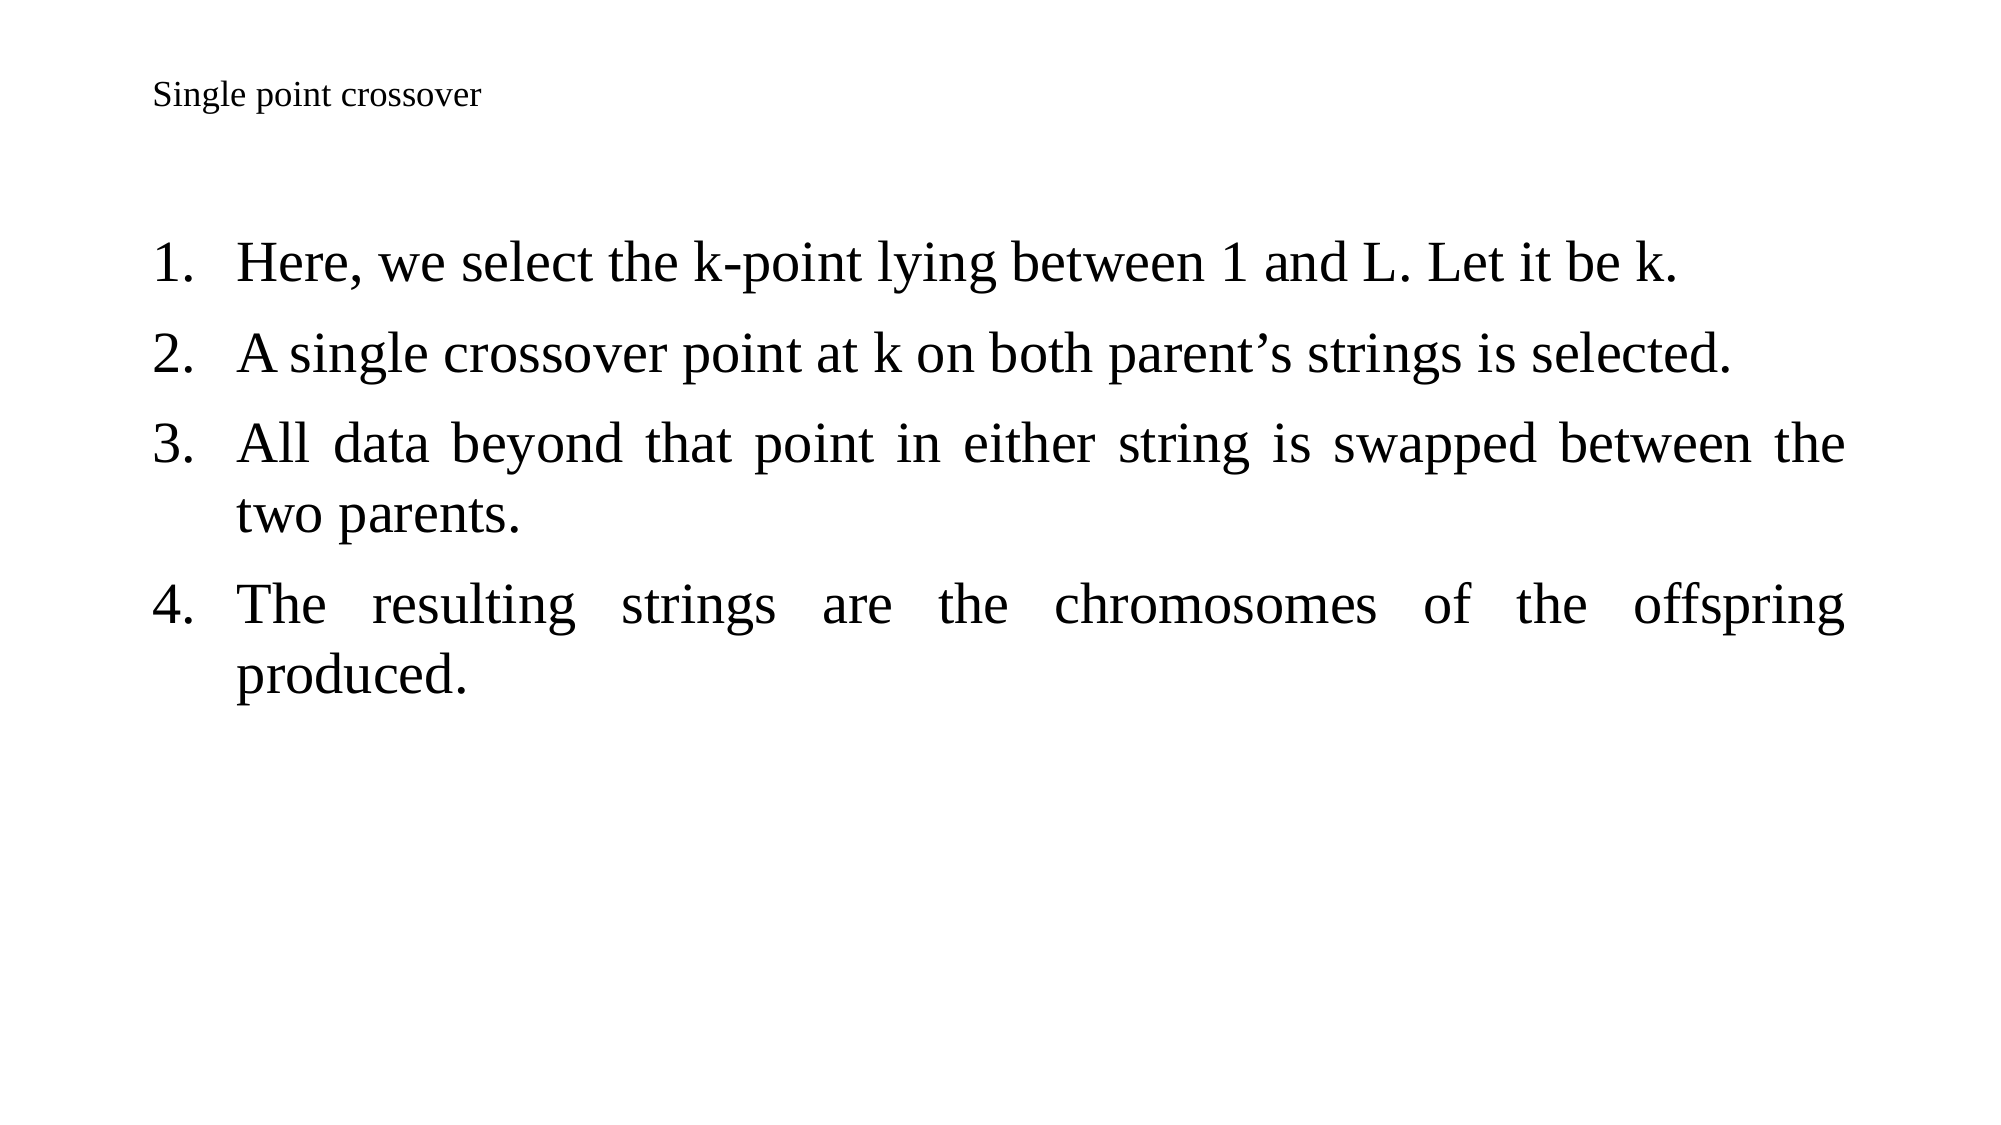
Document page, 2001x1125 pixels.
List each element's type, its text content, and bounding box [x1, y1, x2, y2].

list Here, we select the k‐point lying between 1 and L. Let it be k. A single crossover point at k on both parent’s strings is selected. All data beyond that point in either string is swapped between the two parents. The resulting strings are the chromosomes of the offspring produced. [137, 215, 1863, 1014]
title Single point crossover [137, 27, 1863, 166]
